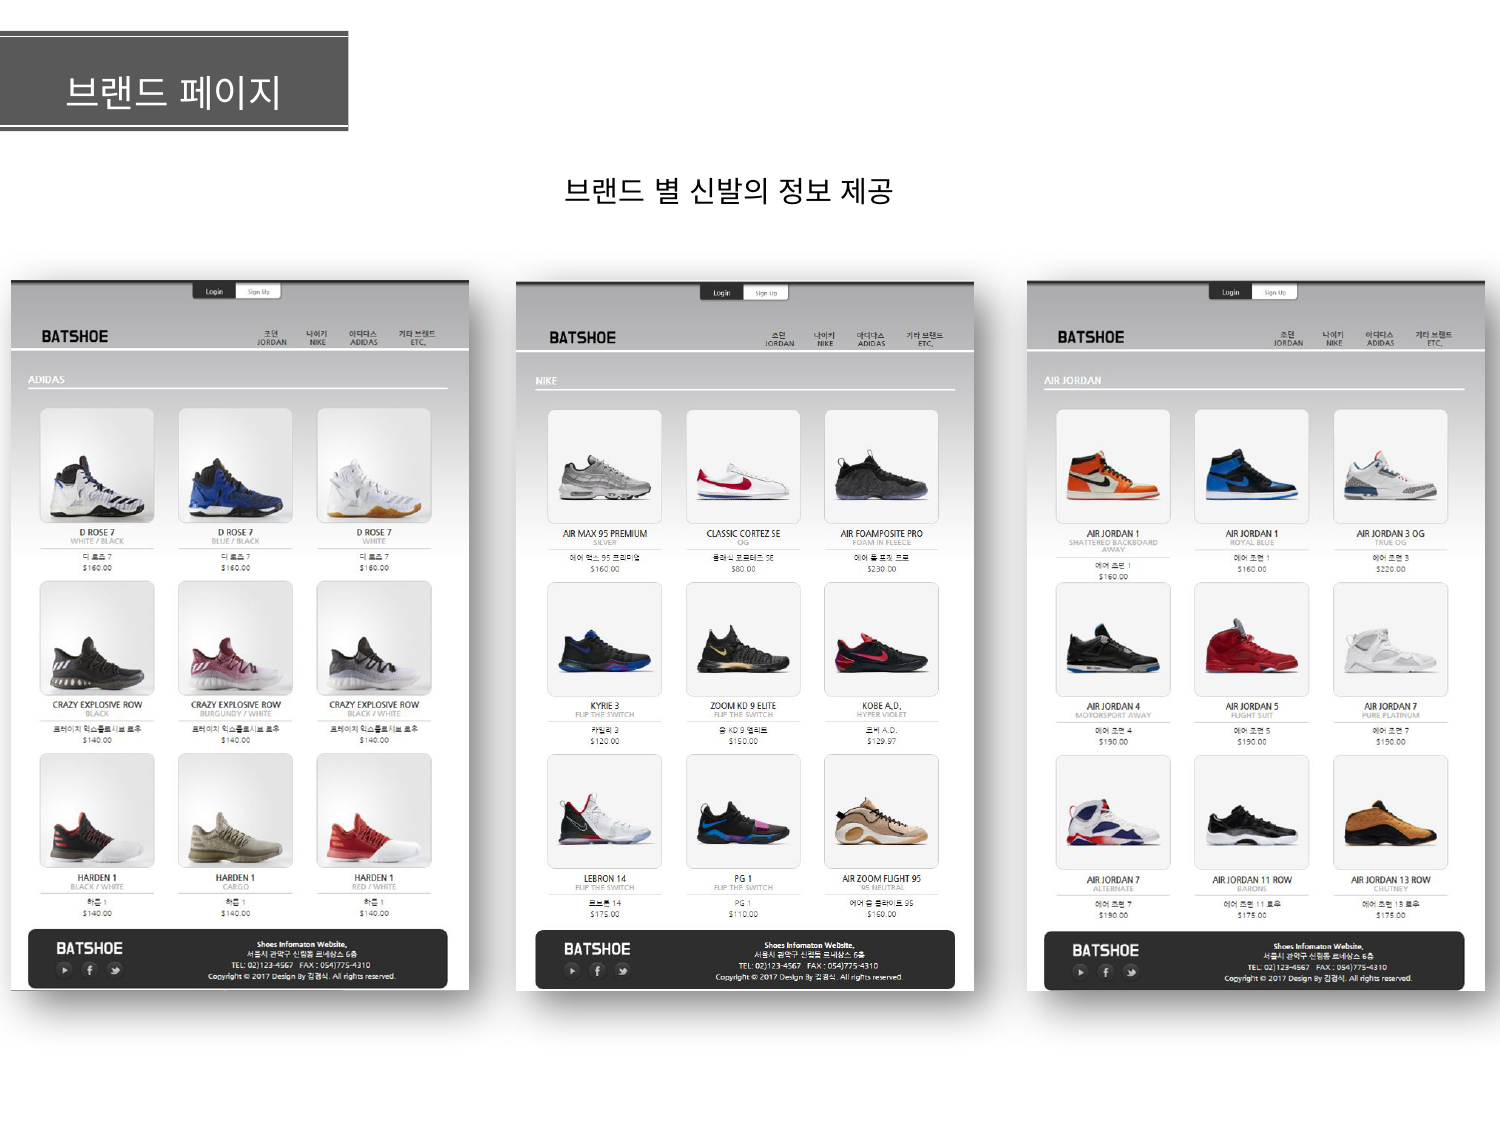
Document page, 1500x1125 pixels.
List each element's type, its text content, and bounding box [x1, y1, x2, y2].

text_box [0, 30, 349, 132]
picture [1027, 280, 1485, 991]
picture [516, 280, 974, 991]
picture [11, 280, 469, 991]
text_box 브랜드 별 신발의 정보 제공 [550, 165, 940, 216]
